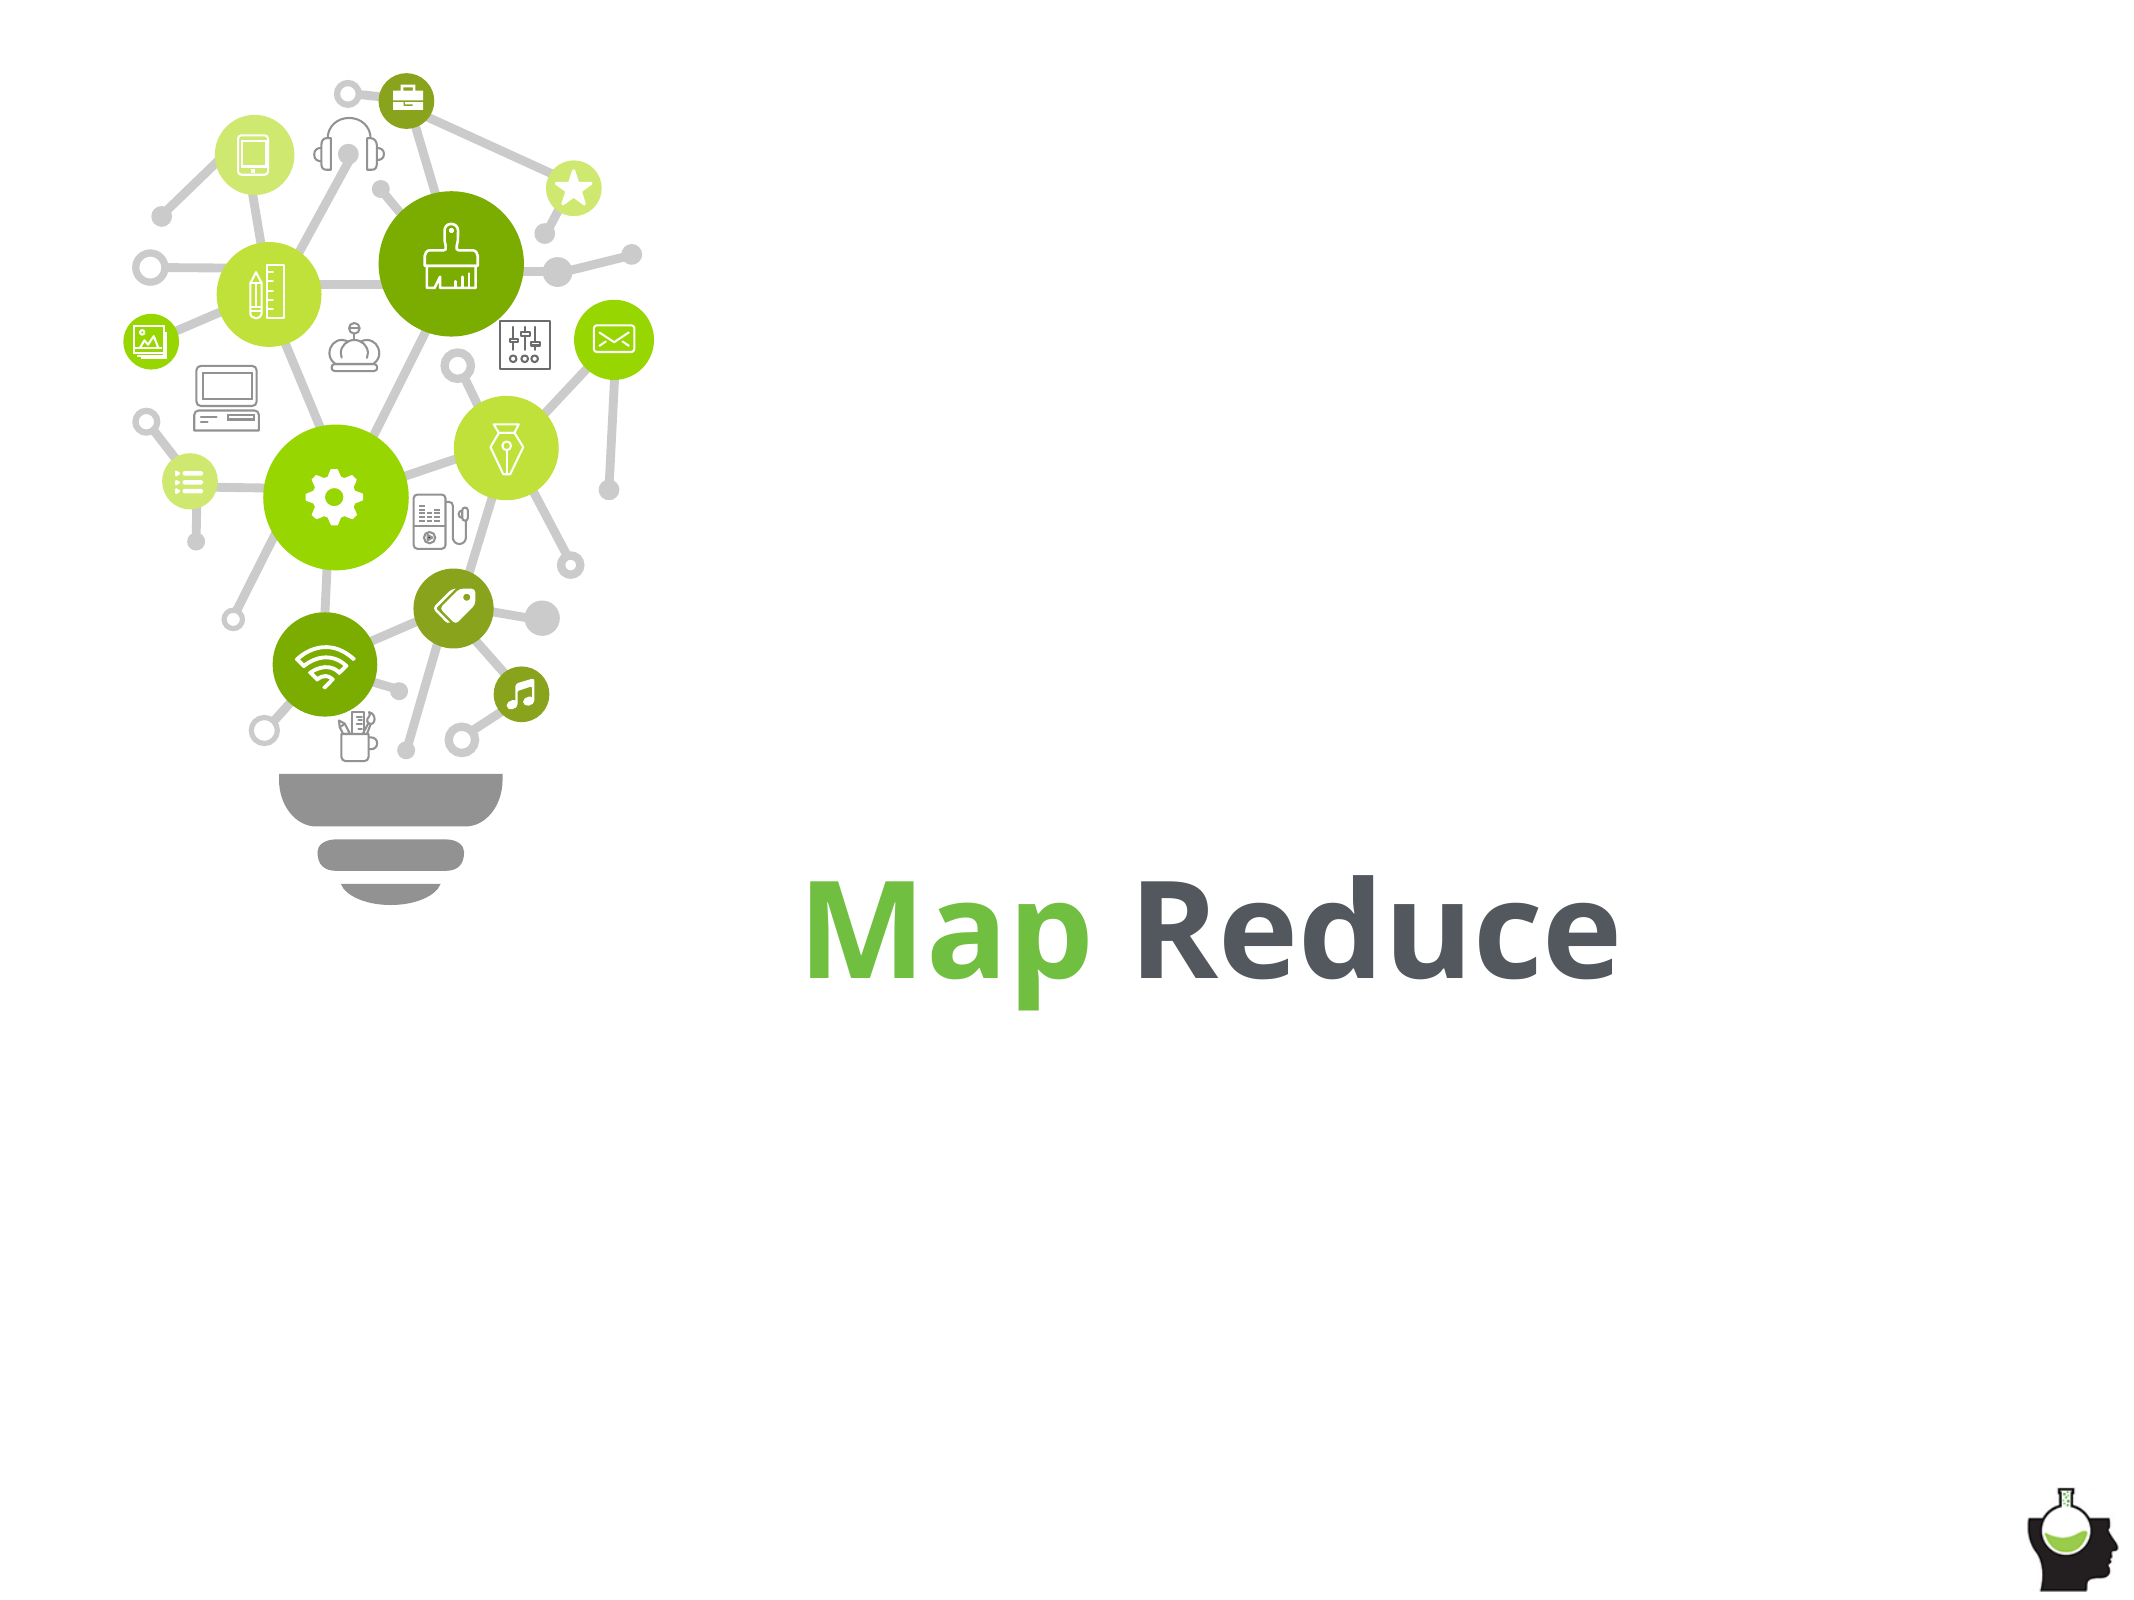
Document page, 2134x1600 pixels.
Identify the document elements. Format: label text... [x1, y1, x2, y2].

text_box [506, 678, 535, 710]
text_box [182, 471, 204, 476]
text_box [237, 135, 269, 175]
text_box [337, 83, 359, 105]
text_box [444, 352, 471, 379]
text_box [224, 610, 243, 629]
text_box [313, 117, 385, 170]
text_box [574, 299, 655, 380]
text_box [123, 313, 180, 370]
text_box [272, 612, 378, 717]
text_box [295, 646, 355, 689]
text_box [305, 469, 364, 526]
text_box [493, 666, 550, 723]
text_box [329, 322, 380, 372]
text_box [621, 244, 643, 265]
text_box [499, 320, 551, 369]
text_box [534, 223, 556, 244]
text_box [182, 480, 204, 485]
text_box [263, 424, 409, 571]
text_box [561, 555, 581, 575]
text_box [182, 488, 204, 494]
text_box [448, 726, 476, 754]
text_box [251, 717, 278, 744]
text_box [413, 568, 494, 649]
text_box [453, 395, 559, 501]
text_box [524, 600, 560, 636]
text_box [279, 773, 503, 827]
text_box [371, 180, 390, 198]
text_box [392, 84, 424, 111]
text_box [545, 160, 602, 217]
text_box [424, 223, 478, 289]
text_box [162, 453, 218, 510]
picture [2025, 1487, 2120, 1592]
text_box [598, 479, 620, 501]
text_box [338, 711, 378, 762]
text_box [441, 588, 476, 623]
text_box [187, 532, 206, 551]
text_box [413, 494, 469, 550]
text_box [135, 410, 158, 433]
text_box Map Reduce [790, 834, 1632, 1014]
text_box [390, 682, 409, 701]
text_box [490, 424, 524, 475]
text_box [593, 325, 635, 353]
text_box [554, 169, 593, 206]
text_box [214, 114, 295, 196]
text_box [397, 741, 416, 760]
text_box [378, 191, 524, 337]
text_box [434, 588, 456, 623]
text_box [378, 73, 421, 112]
text_box [317, 839, 465, 871]
text_box [392, 90, 435, 129]
text_box [542, 257, 573, 287]
text_box [135, 252, 165, 283]
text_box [250, 264, 285, 319]
text_box [216, 242, 322, 347]
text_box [134, 325, 167, 359]
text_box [193, 365, 260, 431]
text_box [340, 883, 441, 906]
text_box [151, 206, 173, 227]
